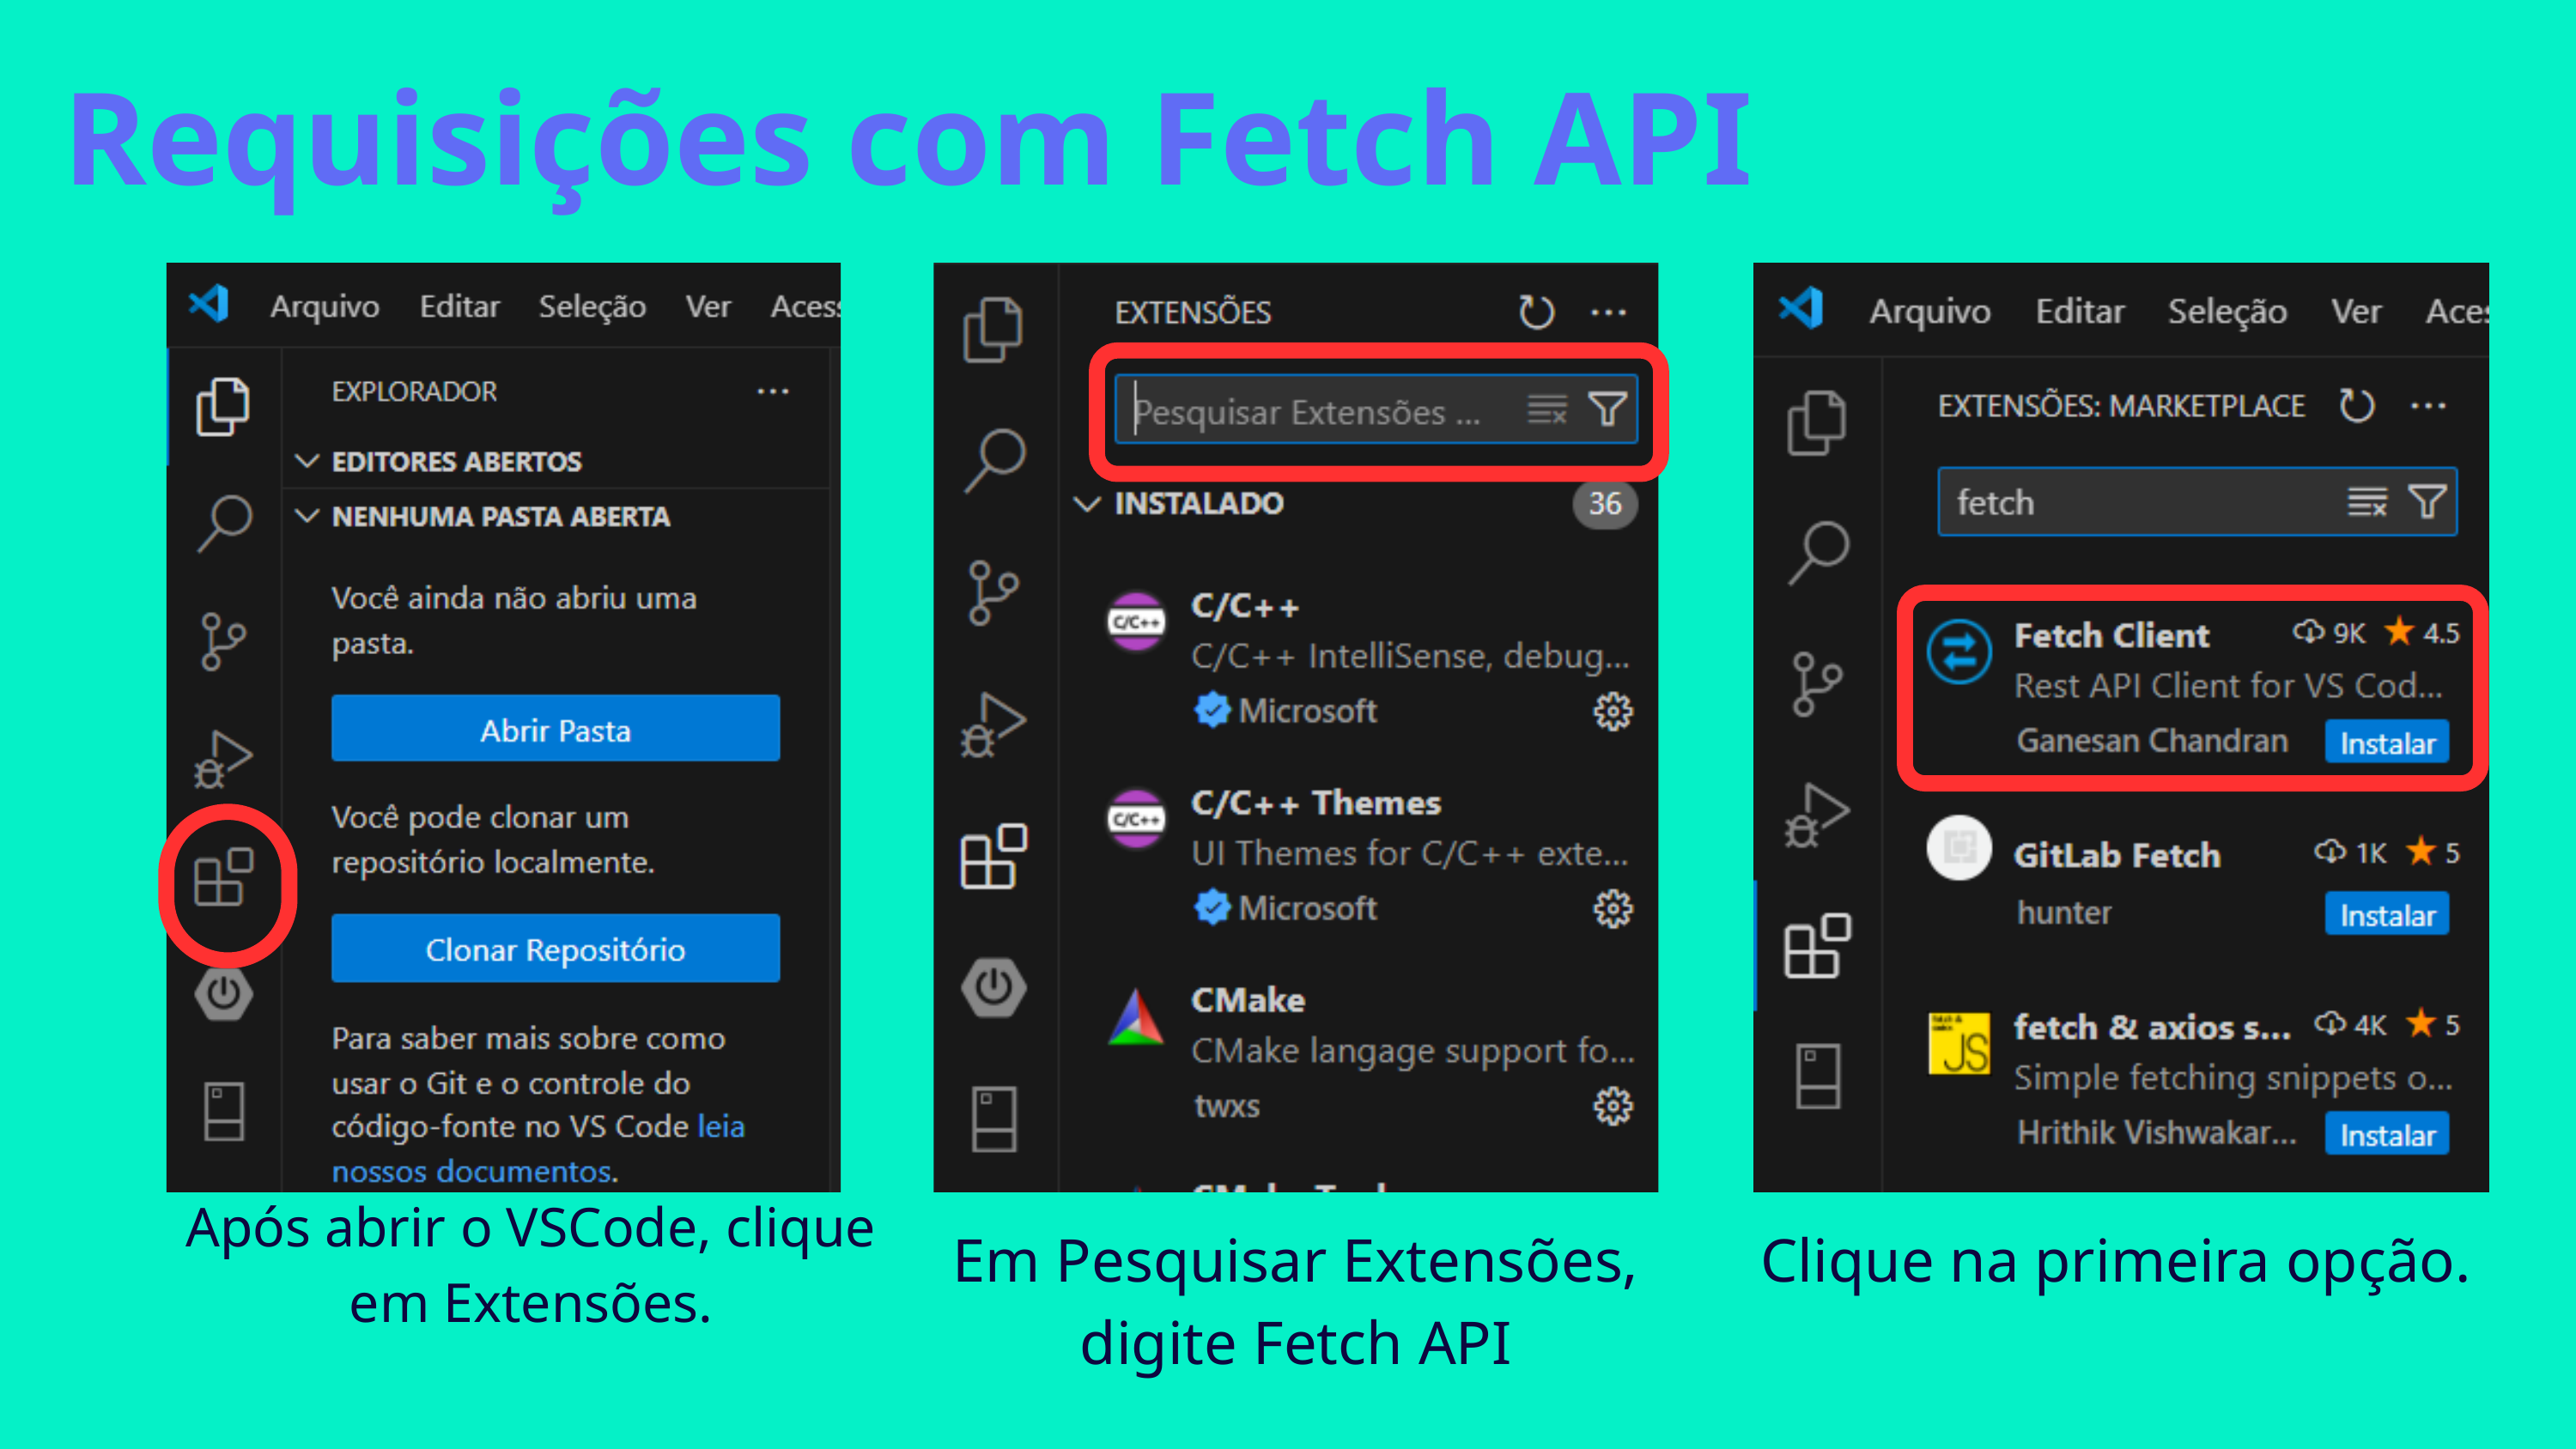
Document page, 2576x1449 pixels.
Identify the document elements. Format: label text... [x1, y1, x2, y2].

text_box Em Pesquisar Extensões, digite Fetch API [931, 1210, 1662, 1376]
text_box [933, 263, 1659, 1192]
text_box Após abrir o VSCode, clique em Extensões. [166, 1182, 896, 1333]
text_box Clique na primeira opção. [1751, 1210, 2482, 1294]
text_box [1097, 349, 1662, 475]
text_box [166, 811, 290, 961]
text_box [166, 263, 841, 1182]
text_box [1753, 263, 2489, 1192]
text_box Requisições com Fetch API [63, 66, 1832, 211]
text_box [1905, 592, 2482, 784]
